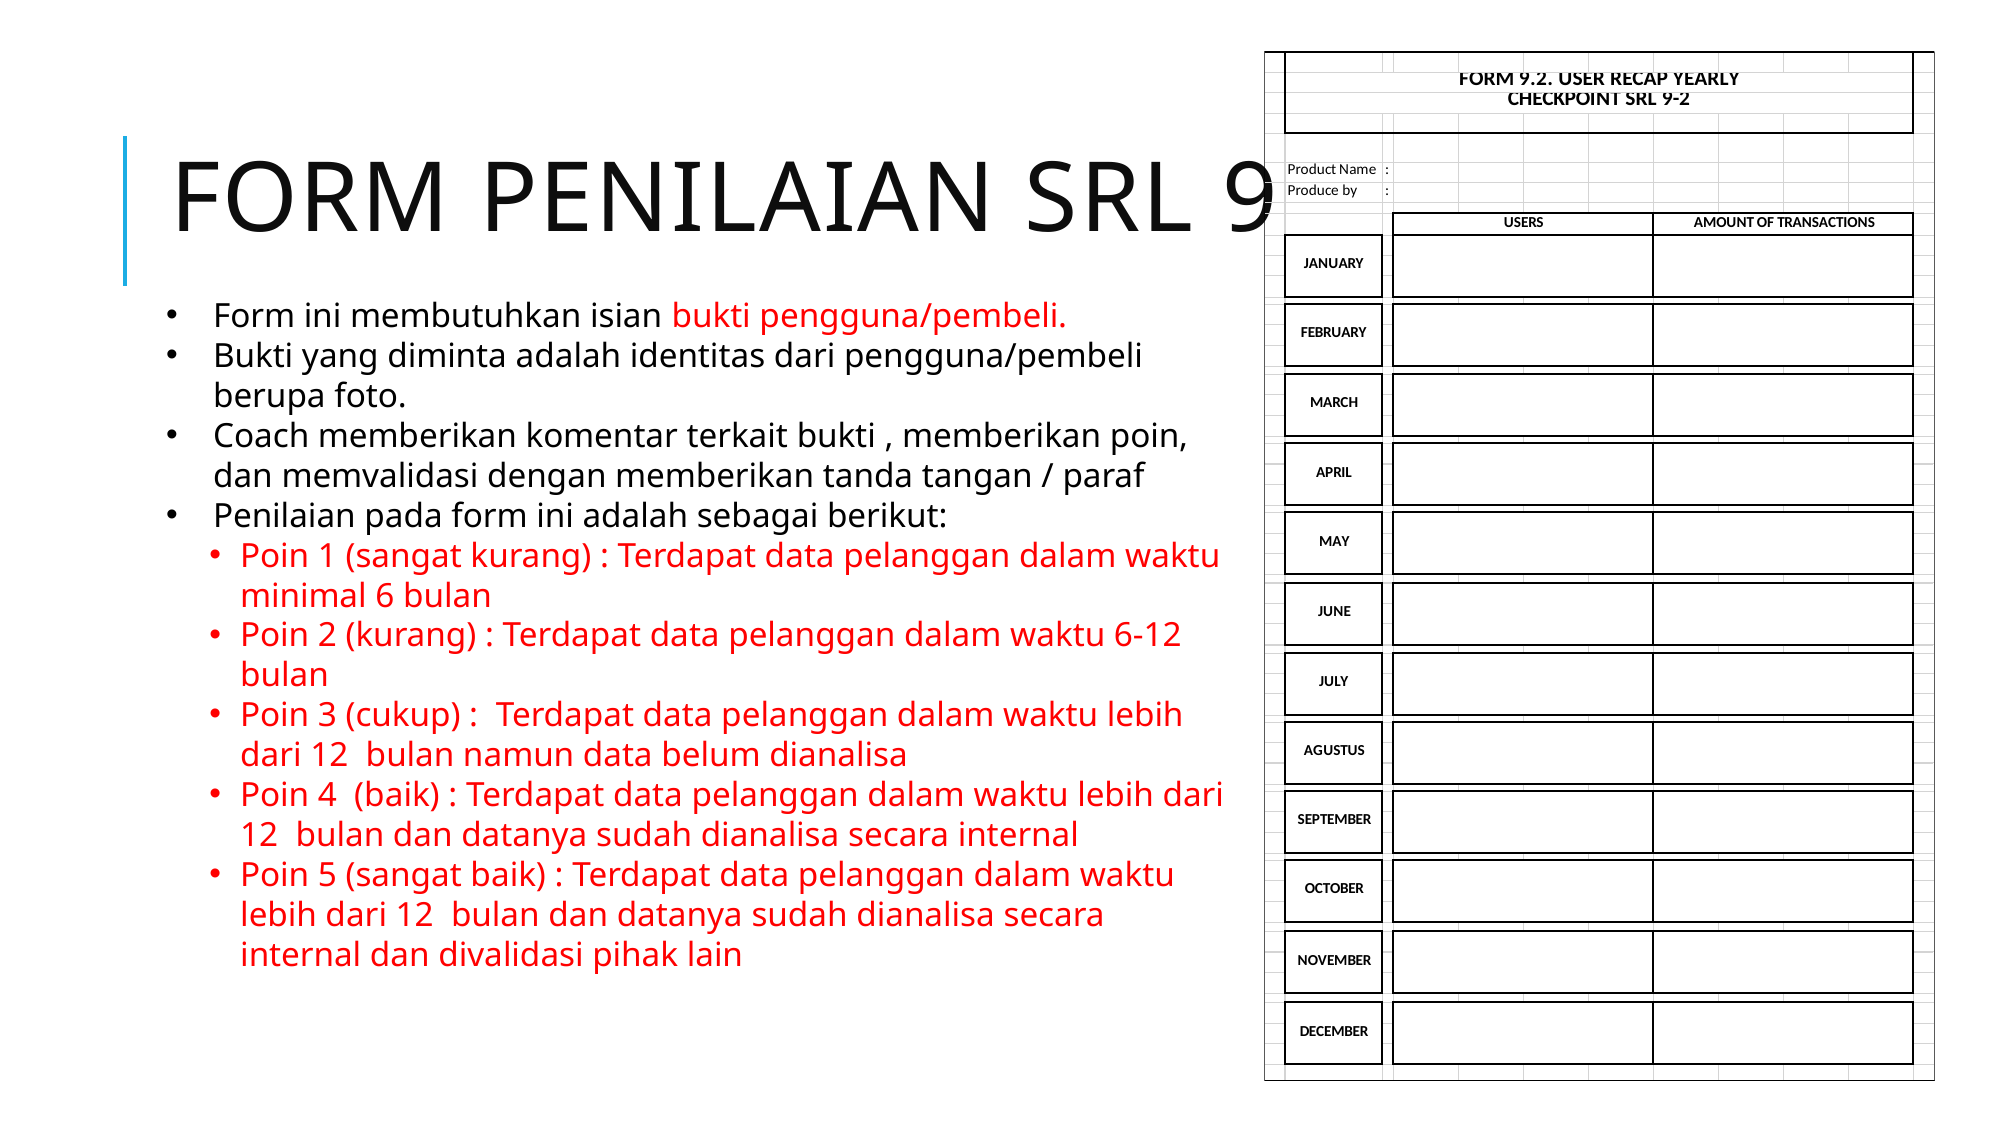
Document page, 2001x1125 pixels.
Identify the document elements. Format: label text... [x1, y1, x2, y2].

picture [1263, 51, 1936, 1082]
text_box Form ini membutuhkan isian bukti pengguna/pembeli. Bukti yang diminta adalah identitas dari pengguna/pembeli berupa foto. Coach memberikan komentar terkait bukti , memberikan poin, dan memvalidasi dengan memberikan tanda tangan / paraf Penilaian pada form ini adalah sebagai berikut: Poin 1 (sangat kurang) : Terdapat data pelanggan dalam waktu minimal 6 bulan Poin 2 (kurang) : Terdapat data pelanggan dalam waktu 6-12 bulan Poin 3 (cukup) : Terdapat data pelanggan dalam waktu lebih dari 12 bulan namun data belum dianalisa Poin 4 (baik) : Terdapat data pelanggan dalam waktu lebih dari 12 bulan dan datanya sudah dianalisa secara internal Poin 5 (sangat baik) : Terdapat data pelanggan dalam waktu lebih dari 12 bulan dan datanya sudah dianalisa secara internal dan divalidasi pihak lain [151, 286, 1244, 981]
title form Penilaian SRL 9 [154, 148, 1257, 258]
